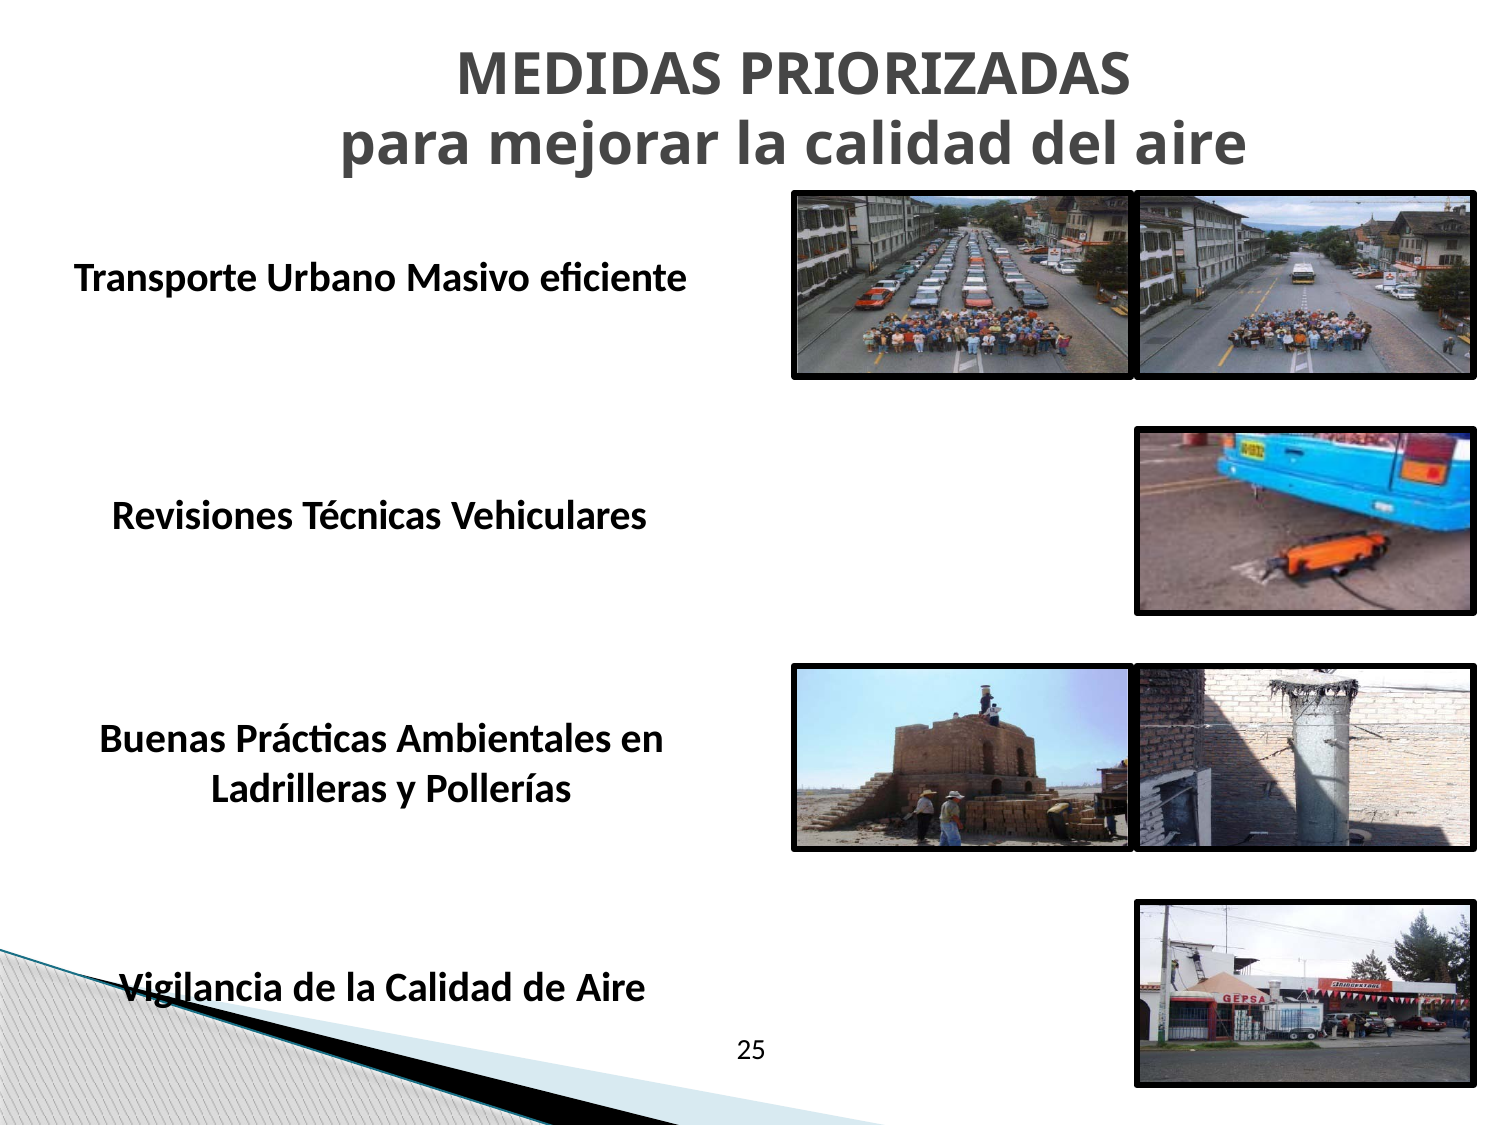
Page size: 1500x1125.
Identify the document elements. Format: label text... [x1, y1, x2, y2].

text_box [793, 665, 1131, 850]
title MEDIDAS PRIORIZADAS para mejorar la calidad del aire [75, 12, 1425, 201]
text_box [1136, 429, 1474, 613]
text_box [1136, 665, 1474, 850]
text_box [794, 193, 1132, 377]
text_box Buenas Prácticas Ambientales en Ladrilleras y Pollerías [97, 710, 670, 811]
text_box Transporte Urbano Masivo eficiente [71, 249, 695, 300]
text_box Vigilancia de la Calidad de Aire 25 [116, 960, 767, 1066]
text_box [1136, 193, 1474, 377]
text_box Revisiones Técnicas Vehiculares [109, 487, 657, 538]
text_box [1136, 901, 1474, 1086]
